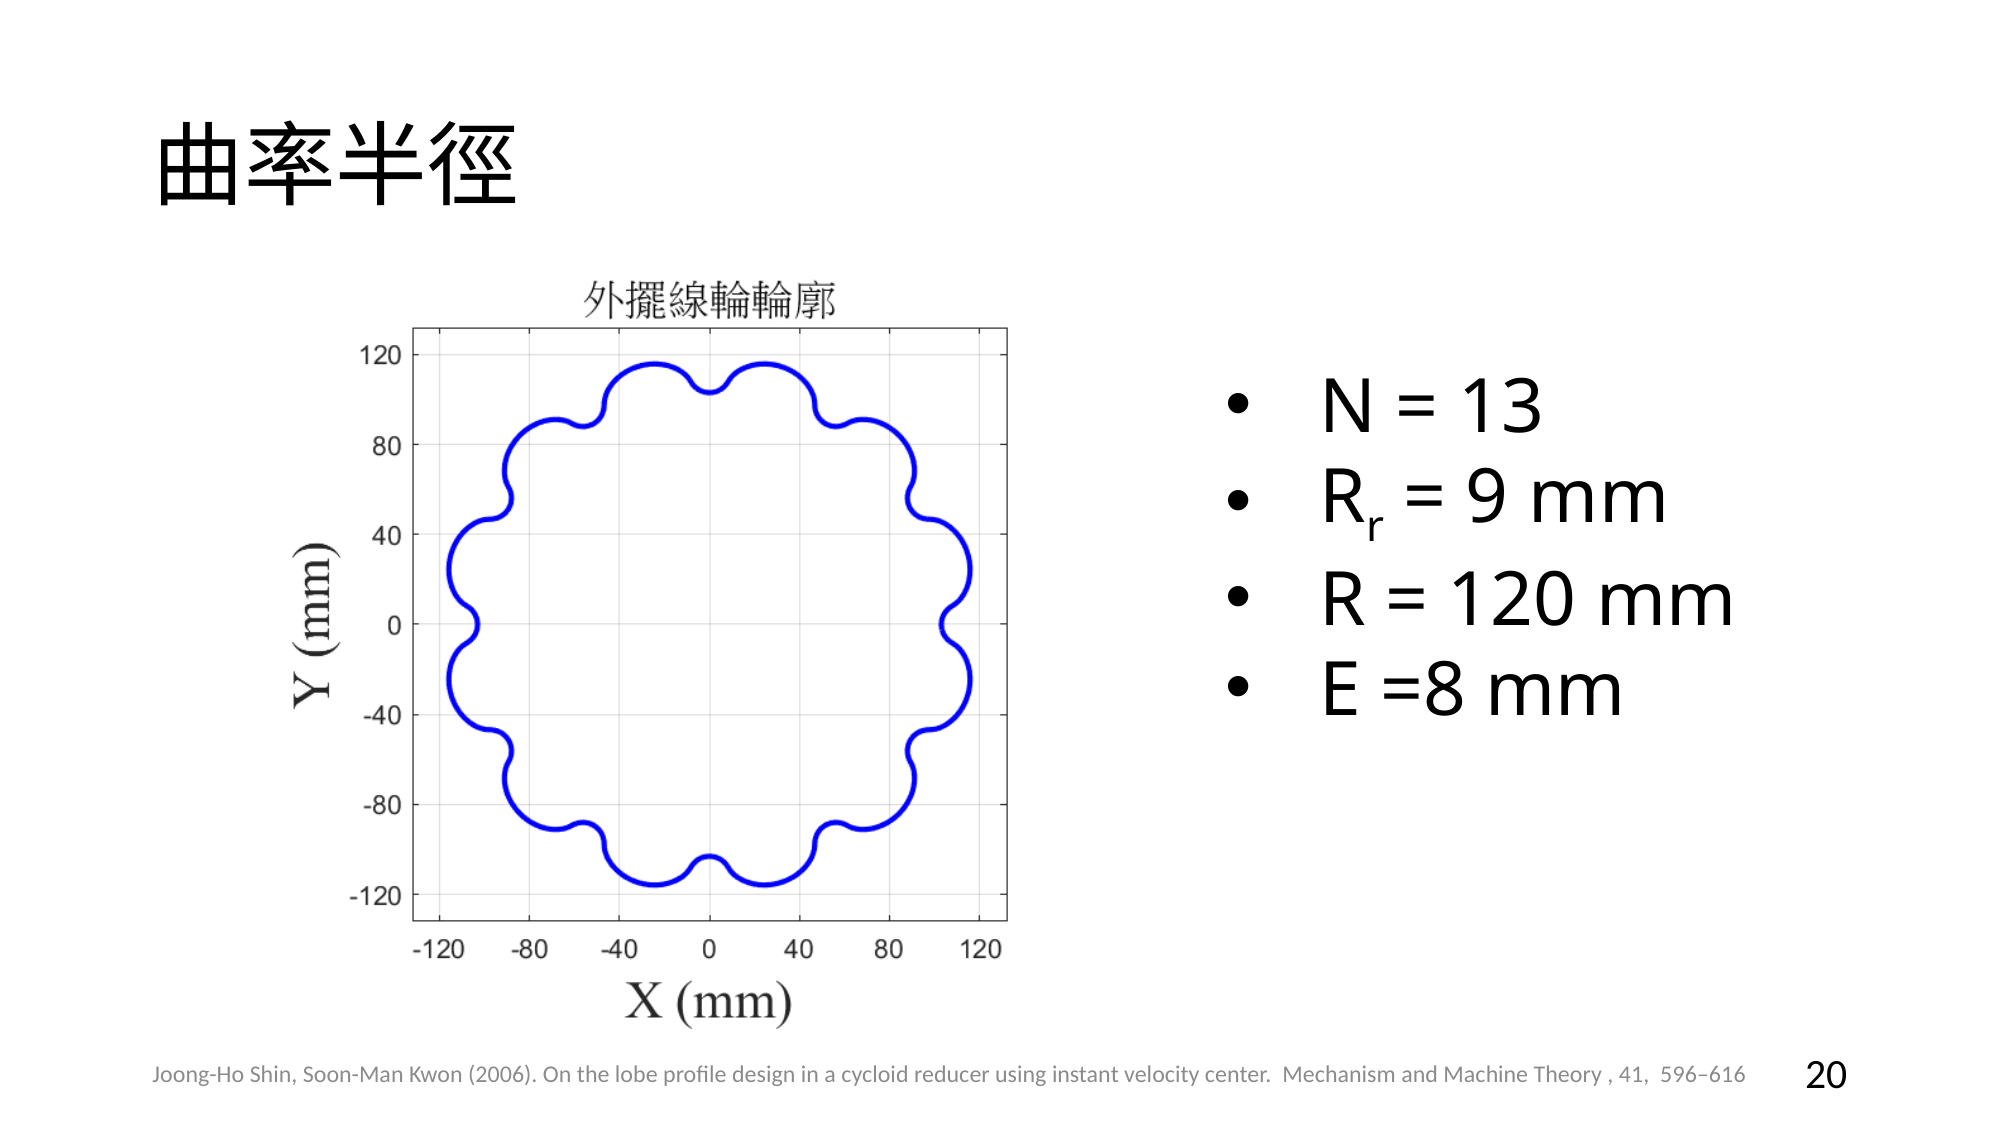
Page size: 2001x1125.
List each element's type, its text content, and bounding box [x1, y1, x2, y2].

footer Joong-Ho Shin, Soon-Man Kwon (2006). On the lobe profile design in a cycloid reducer using instant velocity center. Mechanism and Machine Theory , 41, 596–616 [137, 1042, 1895, 1103]
text_box N = 13 Rr = 9 mm R = 120 mm E =8 mm [1243, 350, 1752, 783]
title 曲率半徑 [137, 59, 1863, 278]
slide_number 20 [1412, 1041, 1863, 1102]
picture [137, 277, 1243, 1029]
